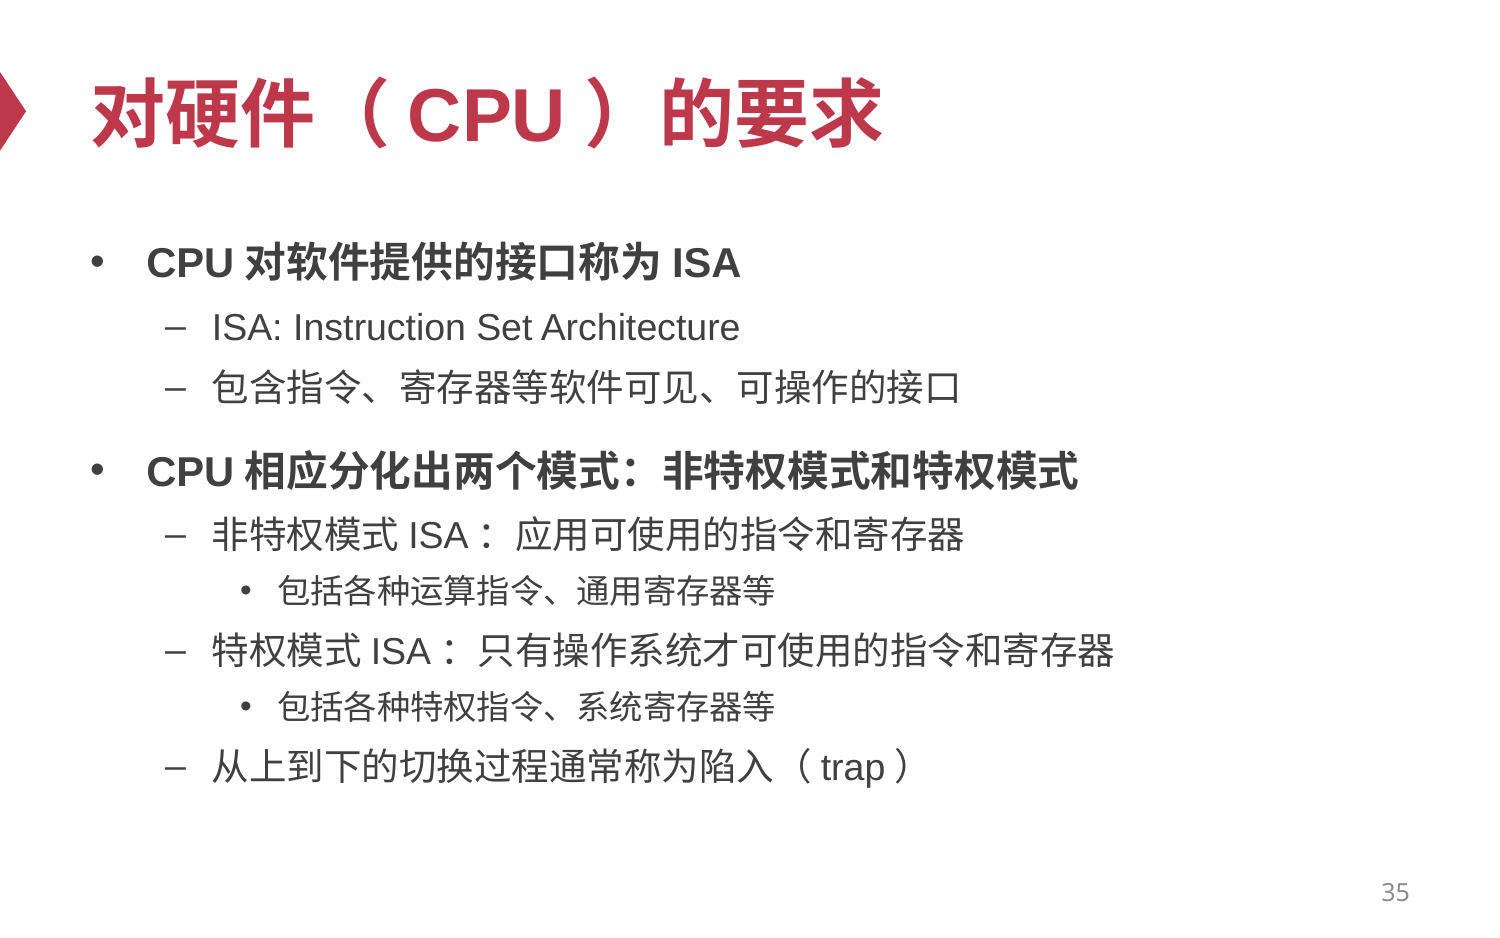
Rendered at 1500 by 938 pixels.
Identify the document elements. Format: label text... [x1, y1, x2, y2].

list CPU对软件提供的接口称为ISA ISA: Instruction Set Architecture 包含指令、寄存器等软件可见、可操作的接口 CPU相应分化出两个模式：非特权模式和特权模式 非特权模式ISA：应用可使用的指令和寄存器 包括各种运算指令、通用寄存器等 特权模式ISA：只有操作系统才可使用的指令和寄存器 包括各种特权指令、系统寄存器等 从上到下的切换过程通常称为陷入（trap） [75, 218, 1425, 900]
slide_number 35 [1074, 868, 1425, 919]
title 对硬件（CPU）的要求 [75, 37, 1425, 186]
